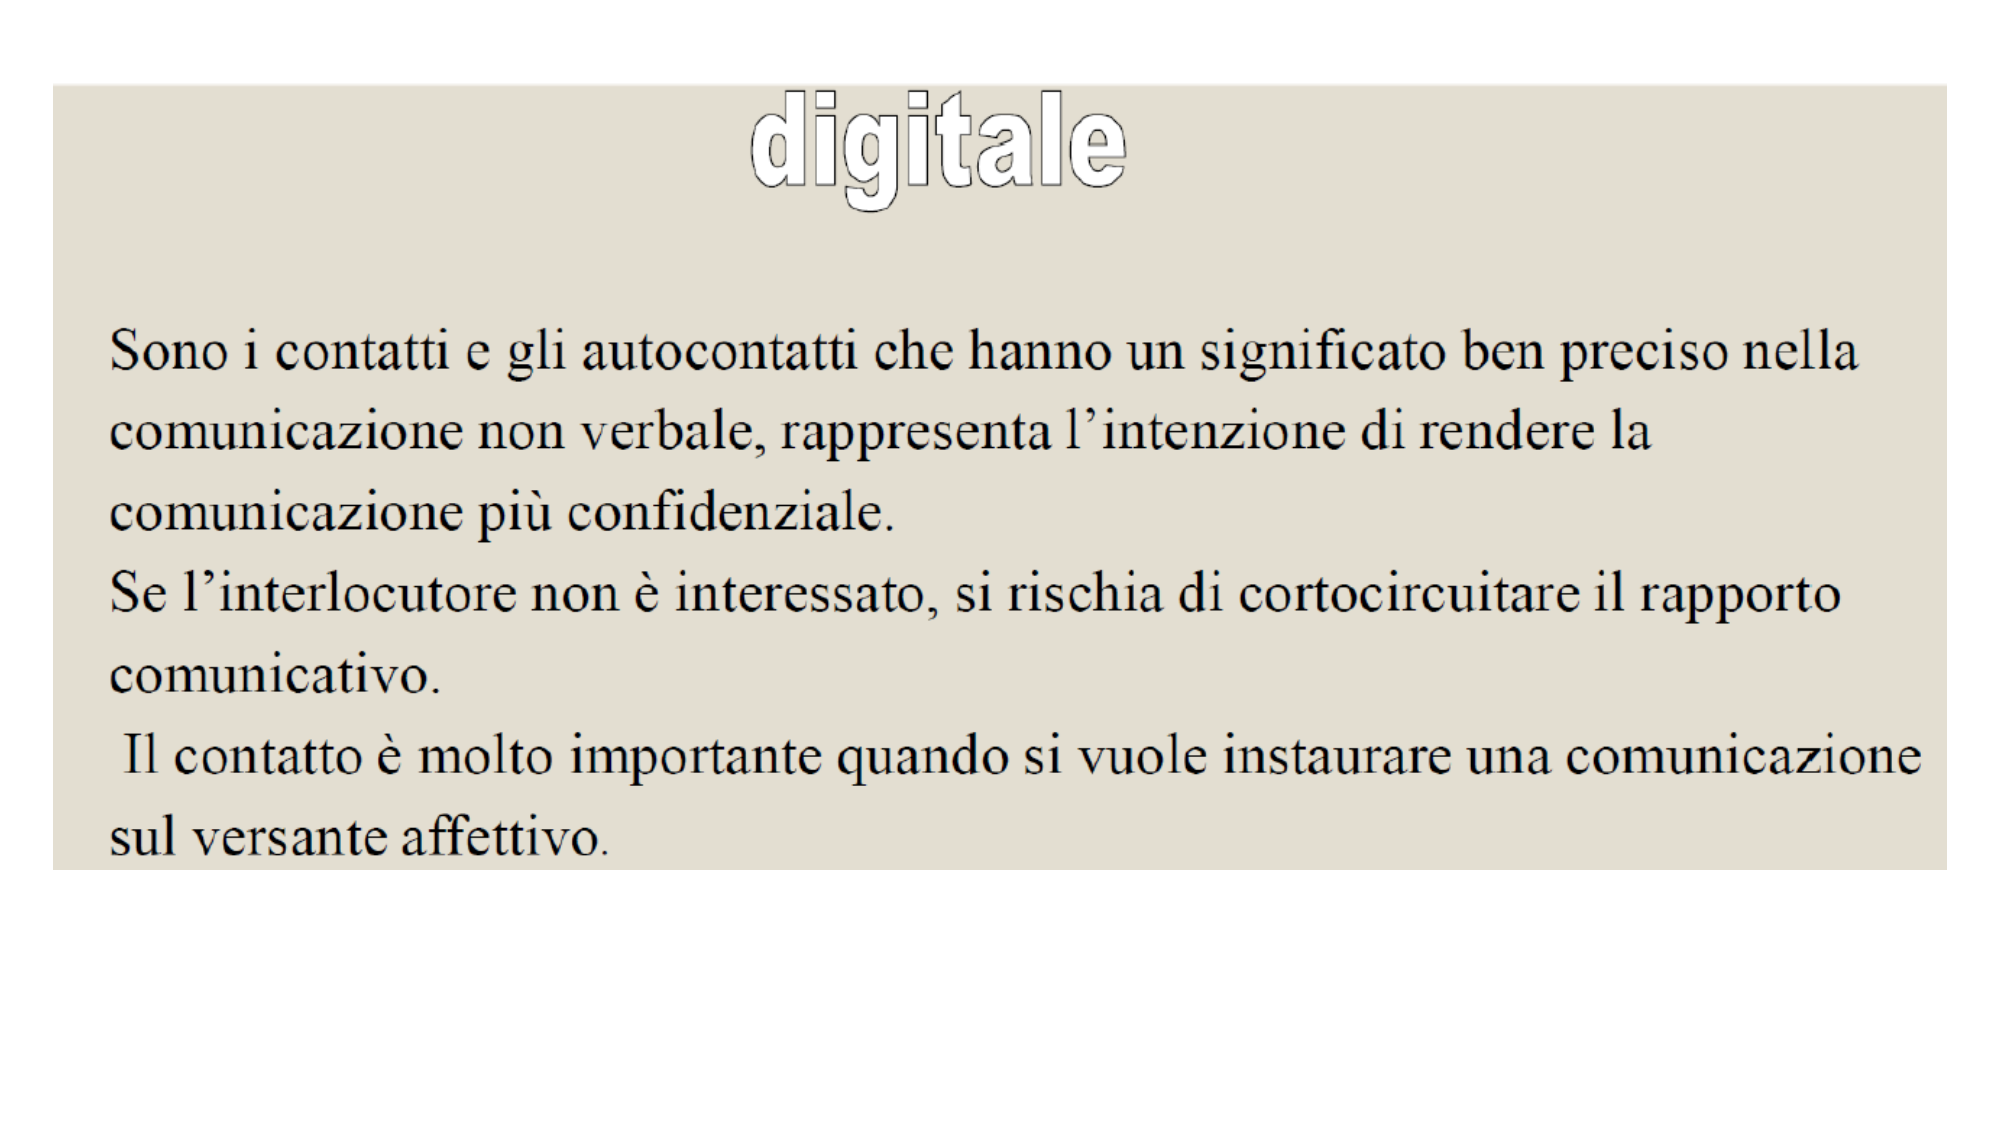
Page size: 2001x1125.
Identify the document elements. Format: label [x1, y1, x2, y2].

picture [52, 82, 1947, 870]
